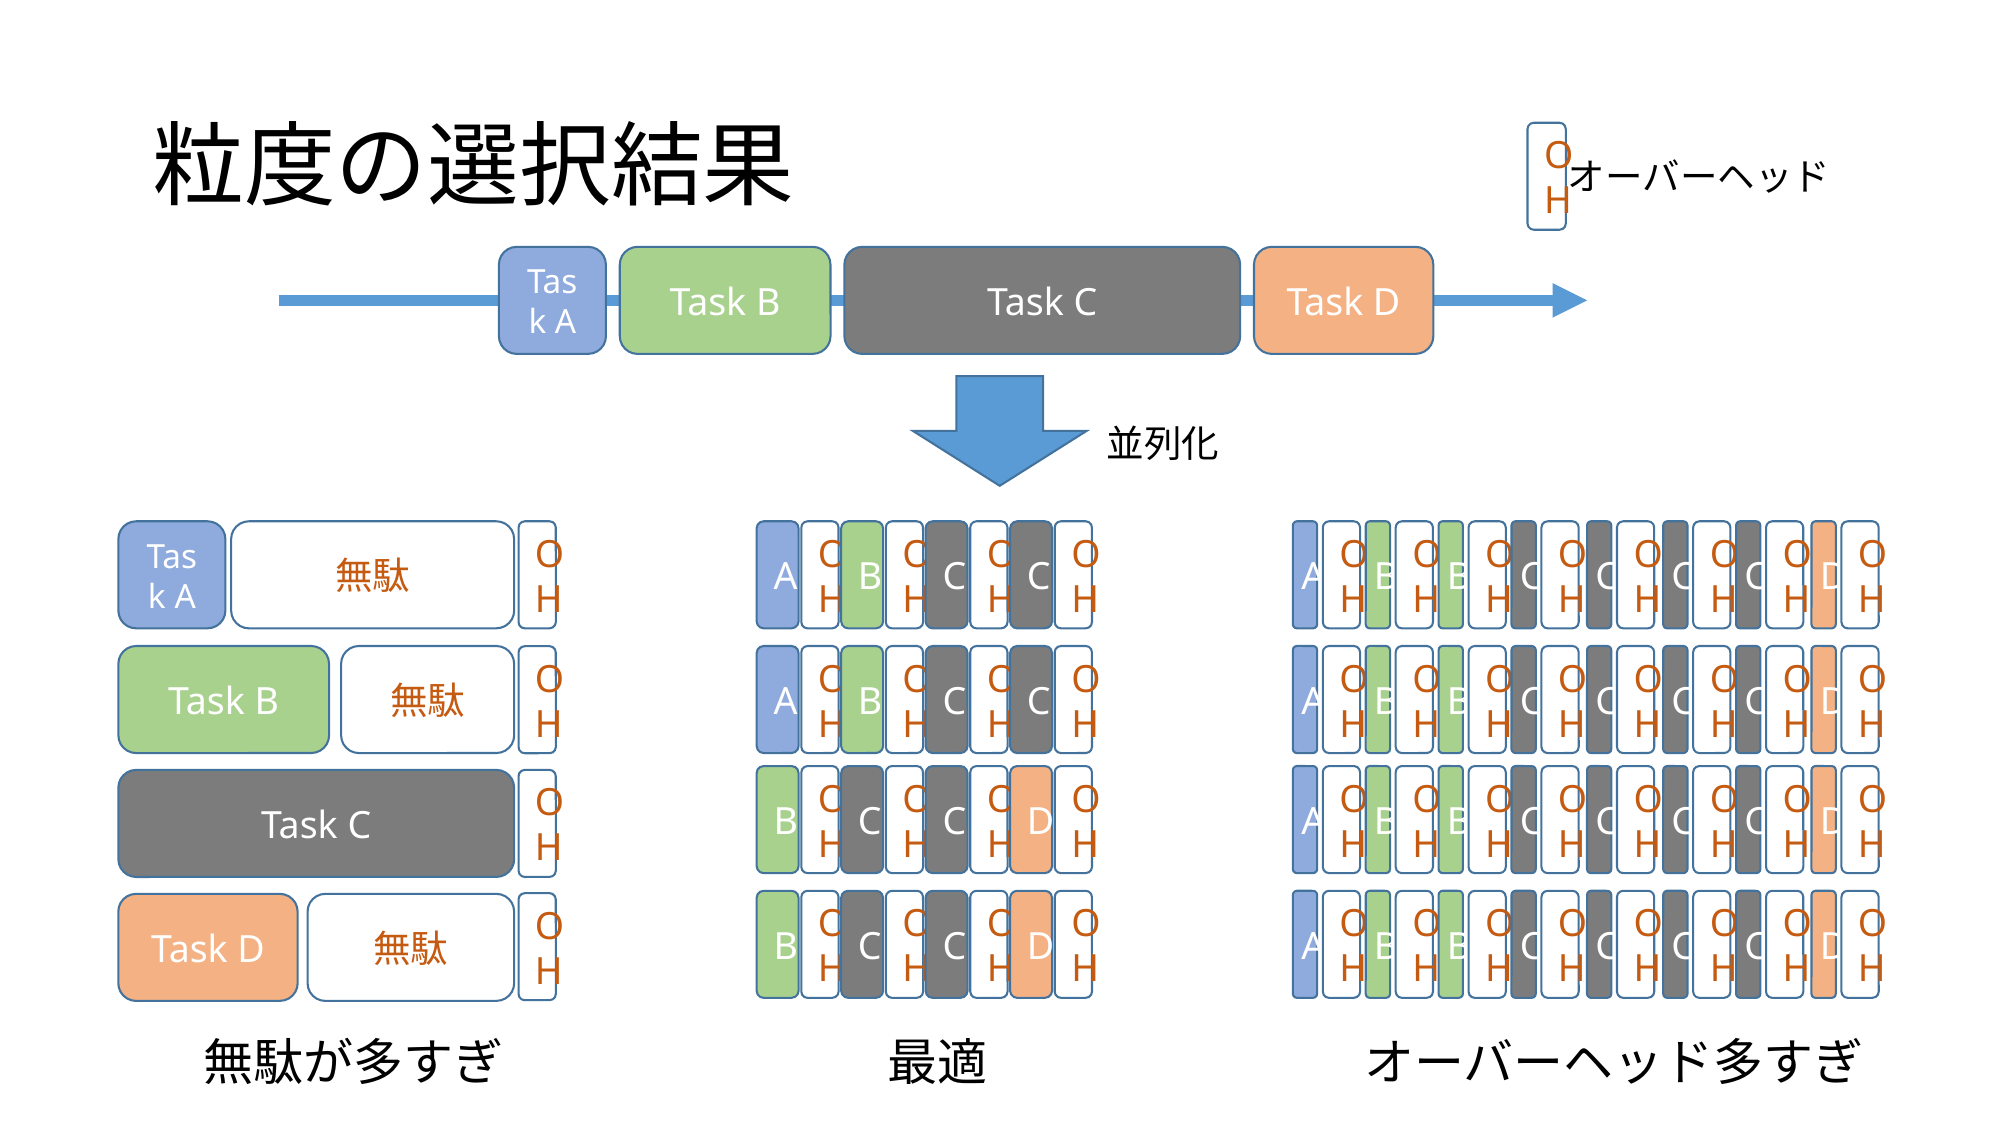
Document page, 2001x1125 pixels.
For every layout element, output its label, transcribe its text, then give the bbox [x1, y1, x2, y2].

text_box Task D [1252, 245, 1435, 300]
text_box Task A [497, 245, 607, 300]
text_box Task B [618, 245, 832, 300]
text_box 最適 [873, 1023, 1003, 1098]
text_box Task B [618, 301, 832, 355]
text_box オーバーヘッド多すぎ [1349, 1023, 1879, 1098]
text_box Task A [497, 301, 607, 355]
text_box 無駄が多すぎ [188, 1023, 519, 1098]
text_box Task D [1252, 301, 1435, 355]
text_box Task C [843, 245, 1242, 300]
text_box 並列化 [1091, 412, 1262, 473]
title 粒度の選択結果 [137, 59, 1863, 278]
text_box OH [1526, 121, 1567, 231]
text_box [118, 521, 556, 1001]
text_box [756, 521, 1092, 998]
text_box Task C [843, 301, 1242, 355]
text_box オーバーヘッド [1553, 145, 1845, 206]
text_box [1292, 521, 1879, 998]
text_box [909, 375, 1091, 488]
